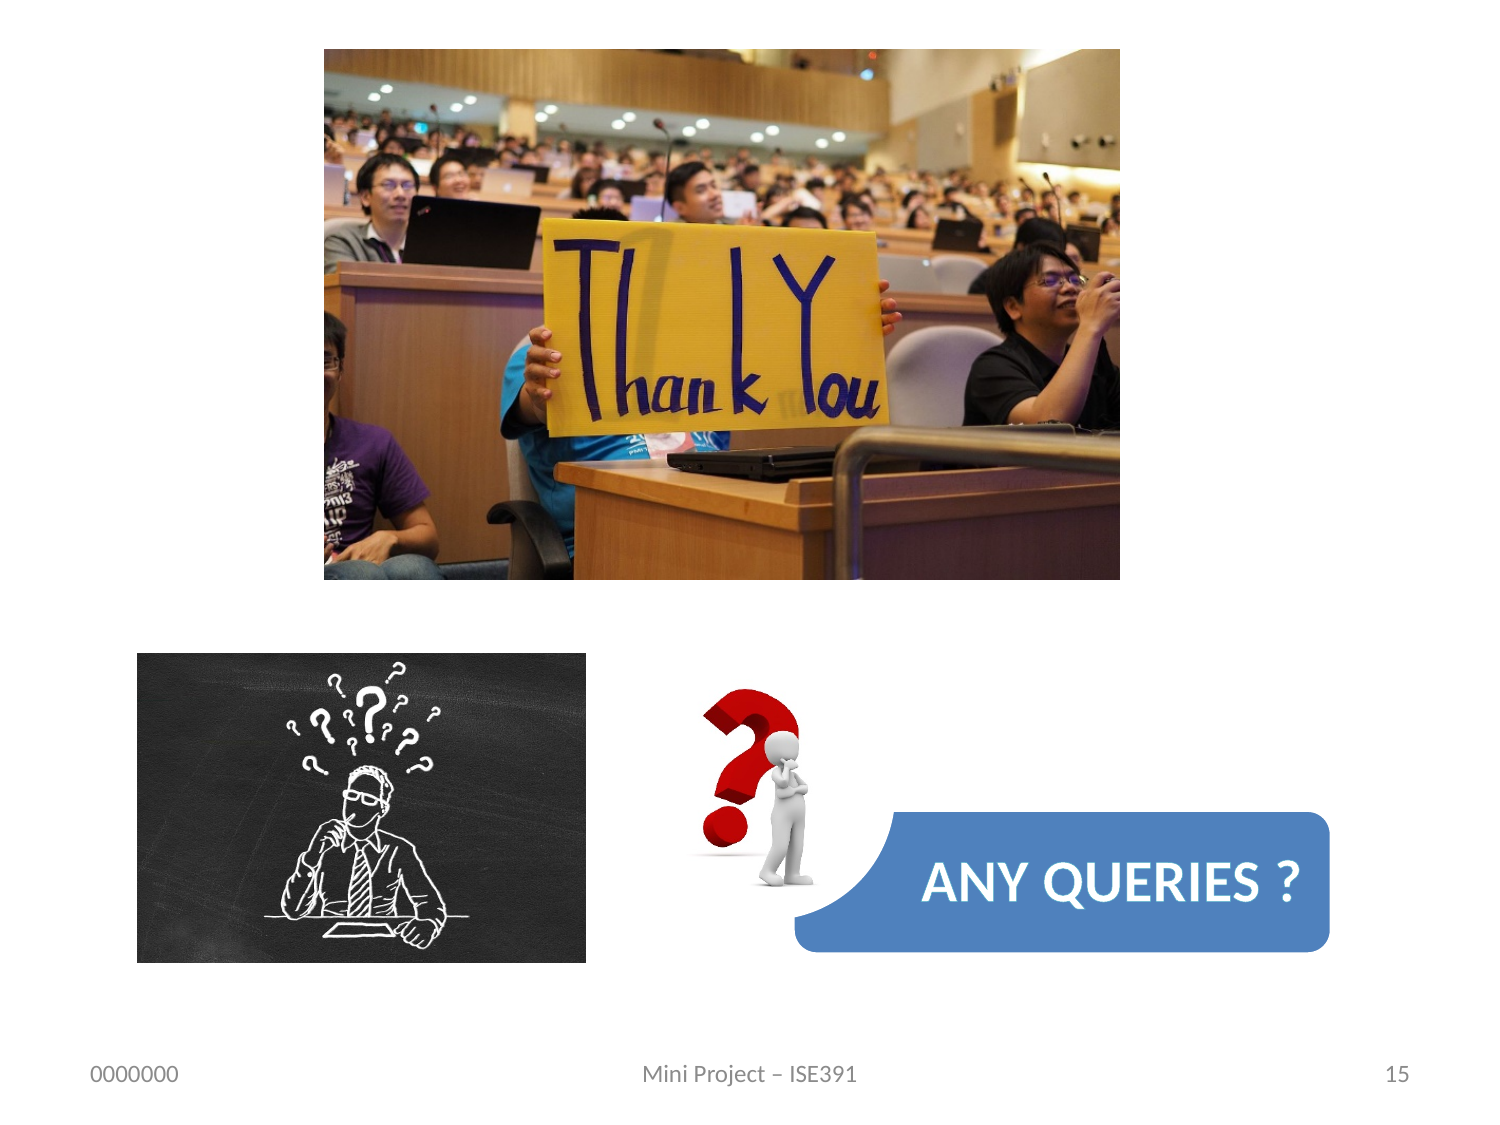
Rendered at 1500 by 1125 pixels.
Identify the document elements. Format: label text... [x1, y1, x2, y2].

slide_number 0000000 [75, 1042, 425, 1103]
picture [137, 653, 587, 963]
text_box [612, 606, 1363, 1016]
slide_number 15 [1074, 1042, 1425, 1103]
picture [324, 49, 1120, 581]
footer Mini Project – ISE391 [512, 1042, 988, 1103]
